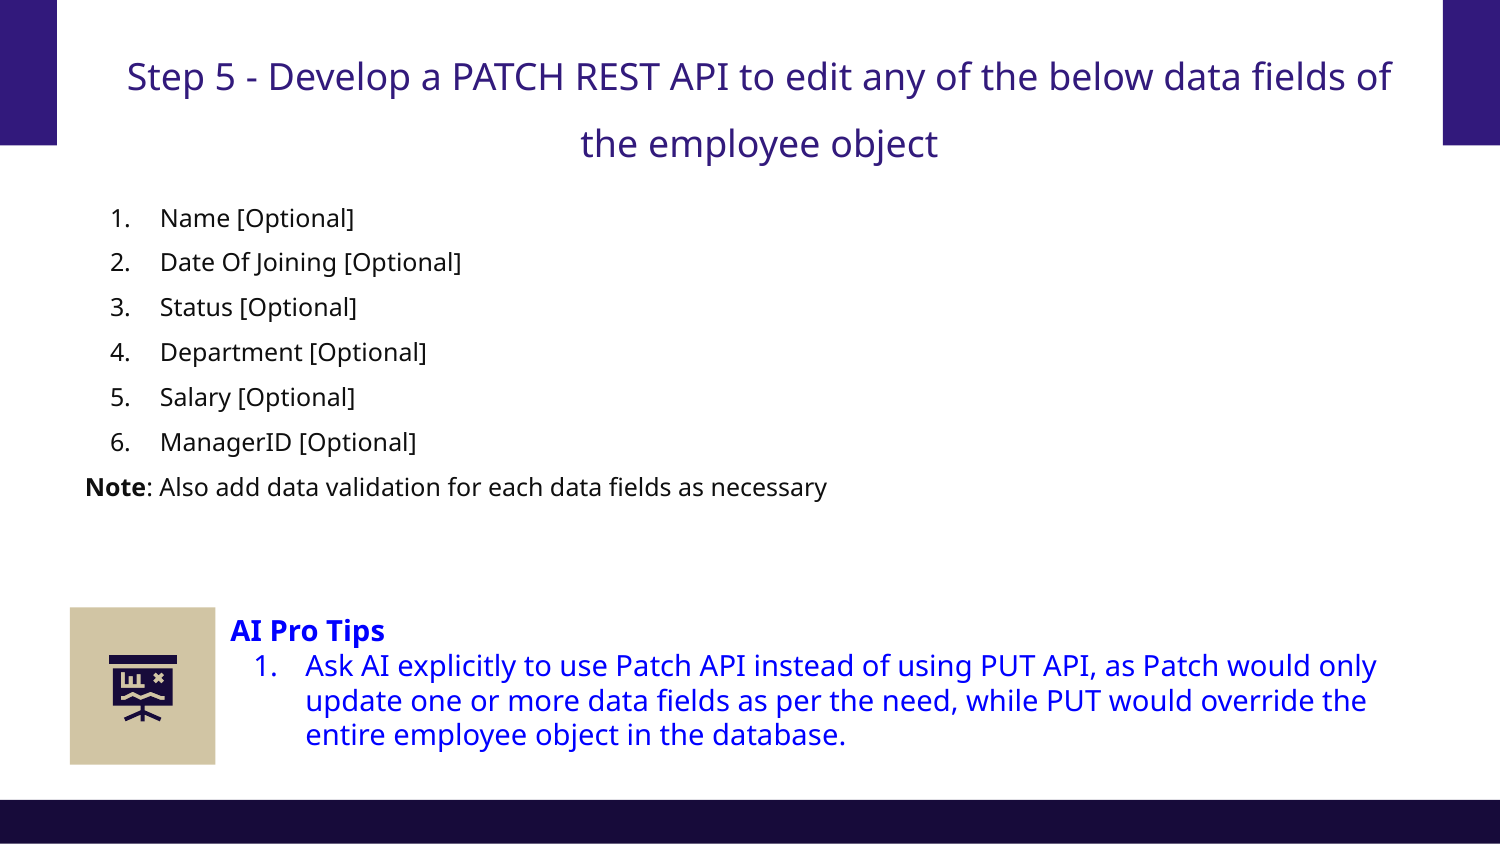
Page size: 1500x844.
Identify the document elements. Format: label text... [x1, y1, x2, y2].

title Step 5 - Develop a PATCH REST API to edit any of the below data fields of the employee object [82, 15, 1437, 144]
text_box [108, 654, 177, 721]
text_box [69, 607, 216, 765]
list Name [Optional] Date Of Joining [Optional] Status [Optional] Department [Optional] Salary [Optional] ManagerID [Optional] Note: Also add data validation for each data fields as necessary [69, 172, 1223, 547]
text_box AI Pro Tips Ask AI explicitly to use Patch API instead of using PUT API, as Patch would only update one or more data fields as per the need, while PUT would override the entire employee object in the database. [215, 685, 1456, 767]
